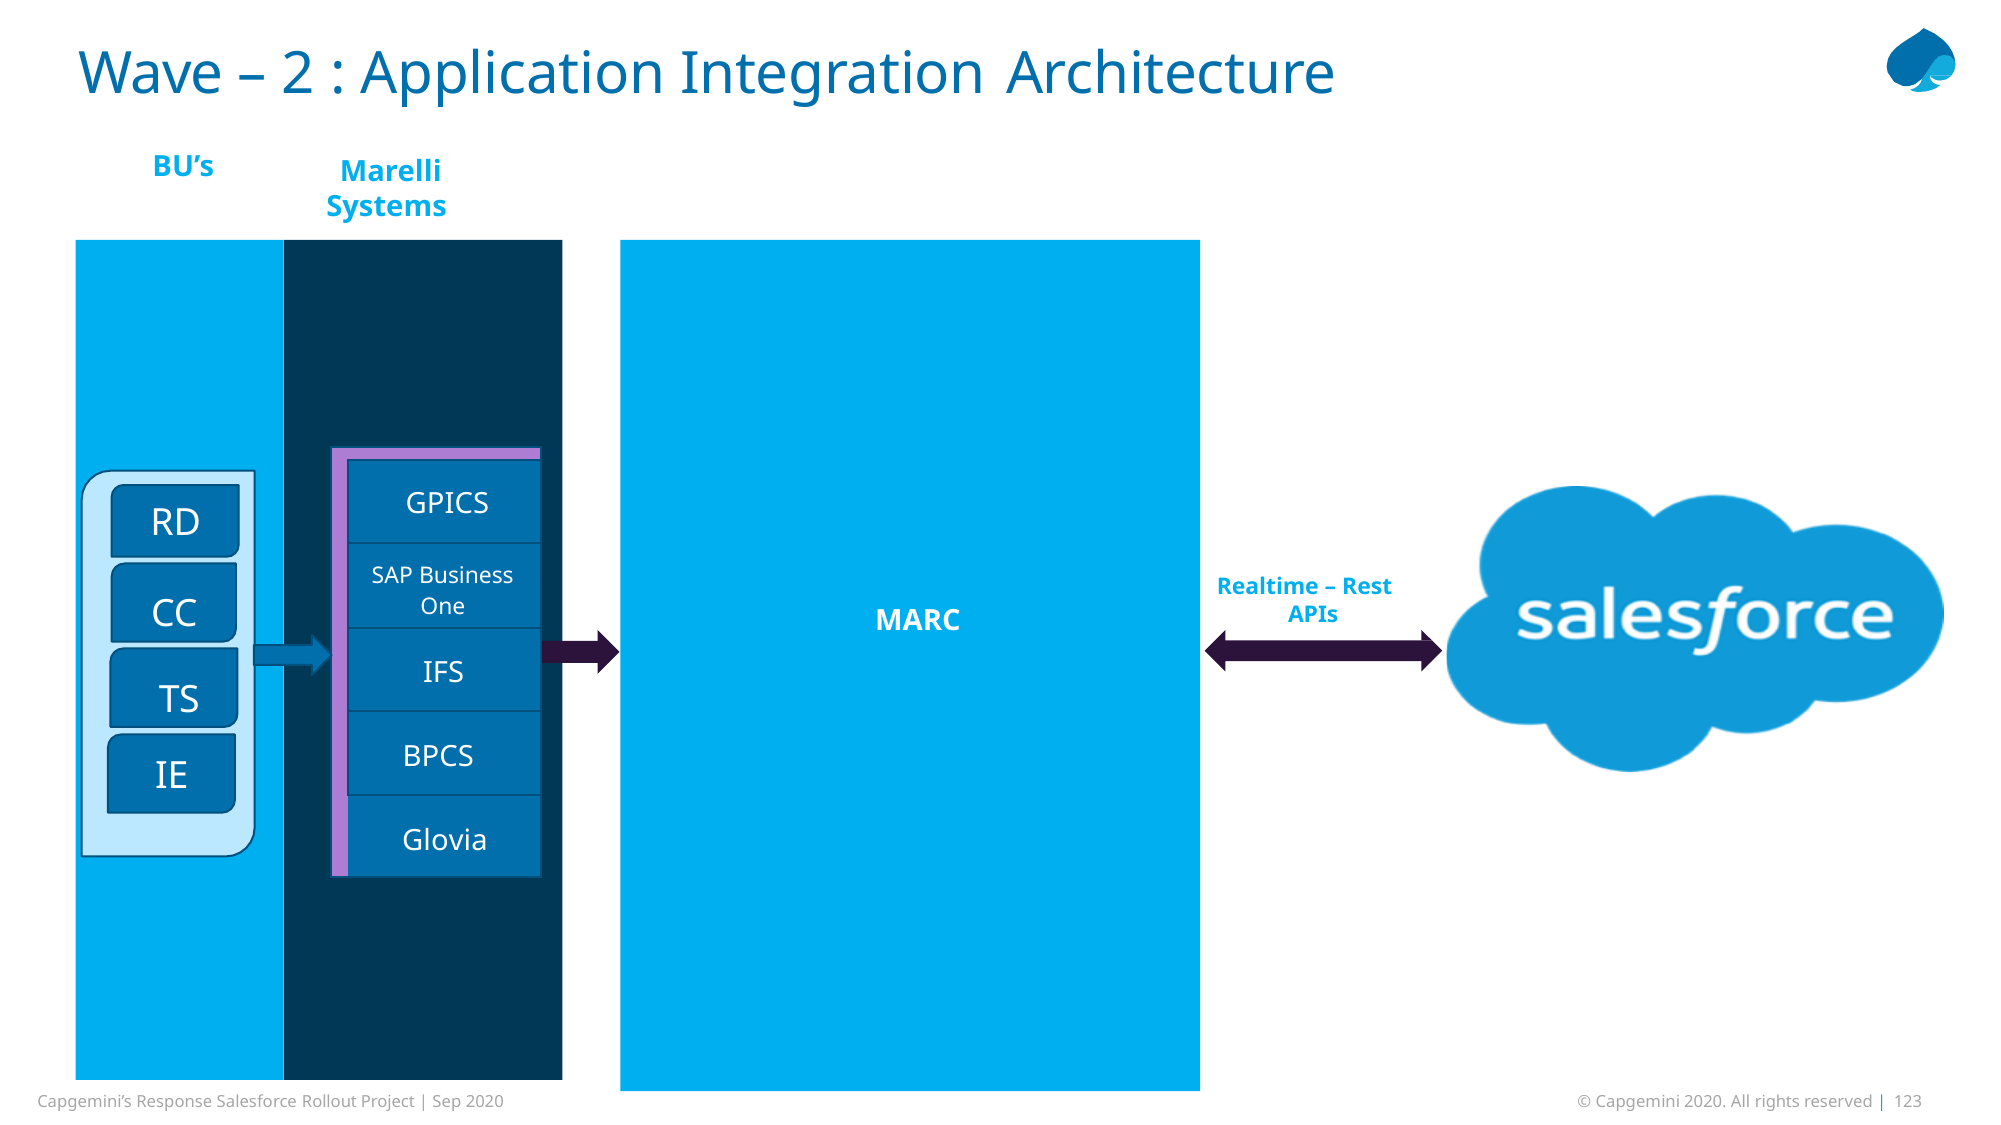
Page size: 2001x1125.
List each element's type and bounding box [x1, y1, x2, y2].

footer [35, 1088, 548, 1125]
table_cell [332, 460, 540, 876]
text_box [75, 239, 1201, 1092]
table_cell [349, 461, 540, 542]
table_cell [349, 544, 540, 627]
text_box [1214, 570, 1423, 628]
table_header [332, 448, 540, 460]
text_box [1446, 486, 1944, 772]
table_cell [349, 629, 540, 710]
table_cell [349, 712, 540, 794]
title [76, 33, 1465, 223]
text_box [1575, 1088, 1963, 1125]
text_box [1204, 629, 1443, 672]
